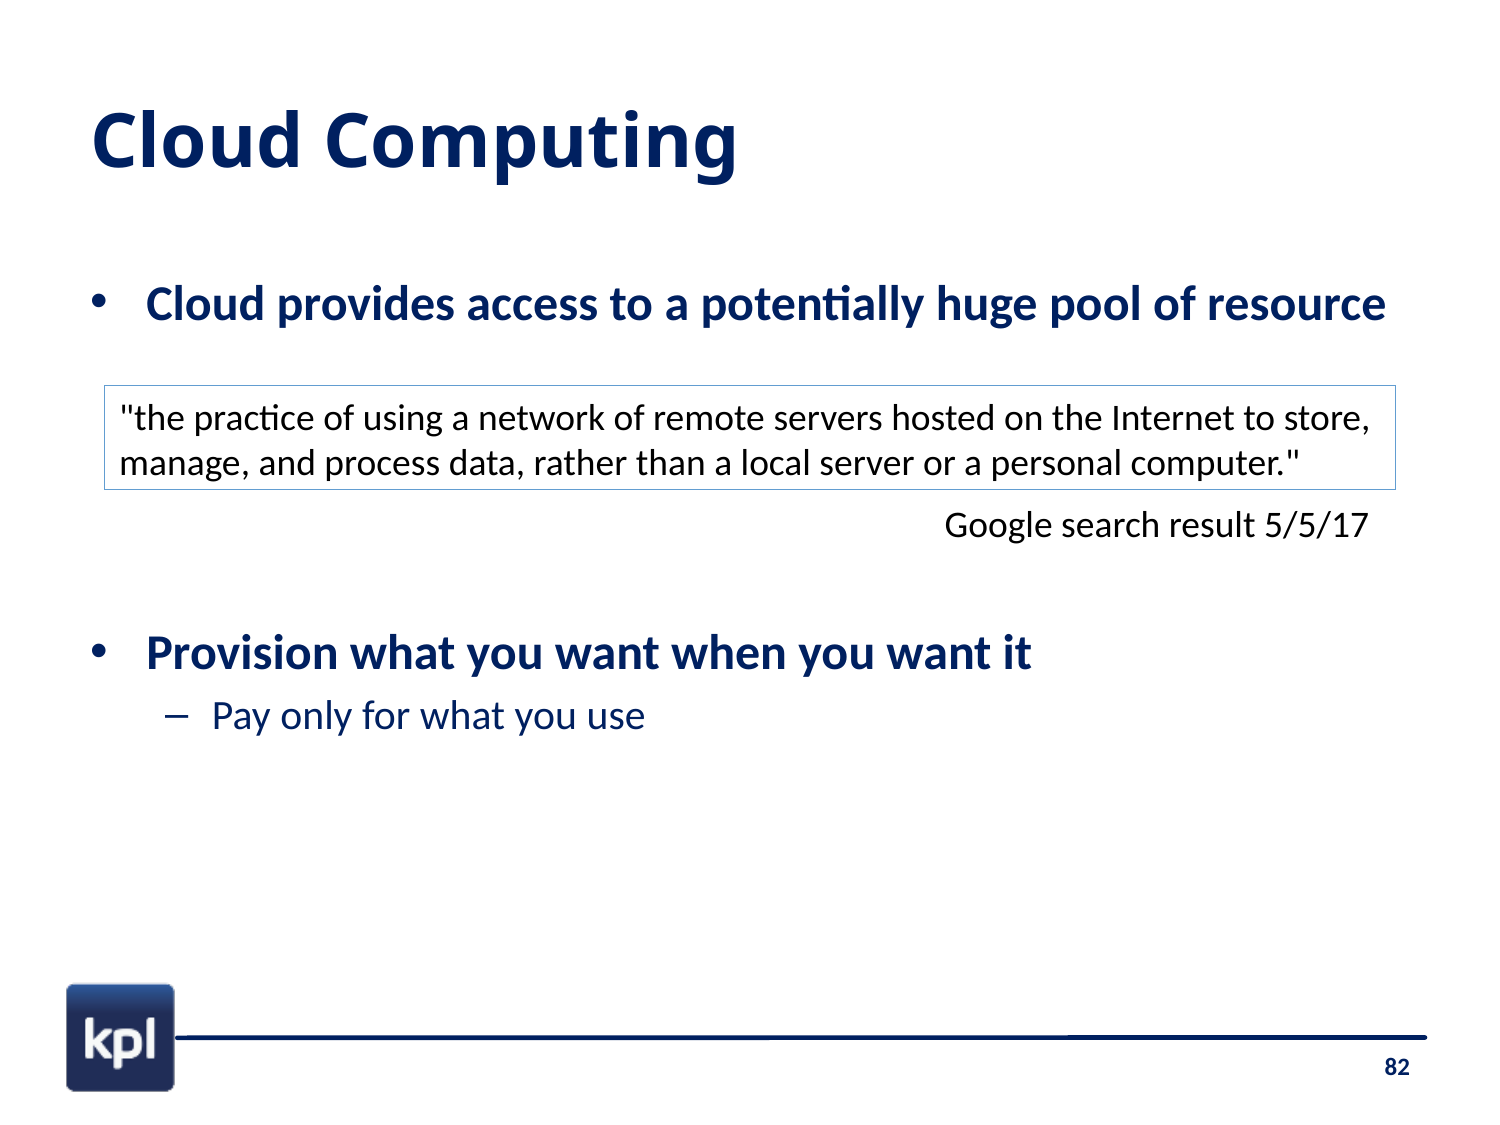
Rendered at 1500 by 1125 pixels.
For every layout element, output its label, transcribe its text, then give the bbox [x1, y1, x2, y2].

text_box "the practice of using a network of remote servers hosted on the Internet to store, manage, and process data, rather than a local server or a personal computer." [104, 385, 1396, 490]
slide_number 82 [987, 1042, 1425, 1103]
picture [62, 980, 178, 1095]
text_box Google search result 5/5/17 [929, 492, 1385, 553]
title Cloud Computing [75, 43, 1436, 233]
list Cloud provides access to a potentially huge pool of resource Provision what you want when you want it Pay only for what you use [75, 262, 1425, 1013]
